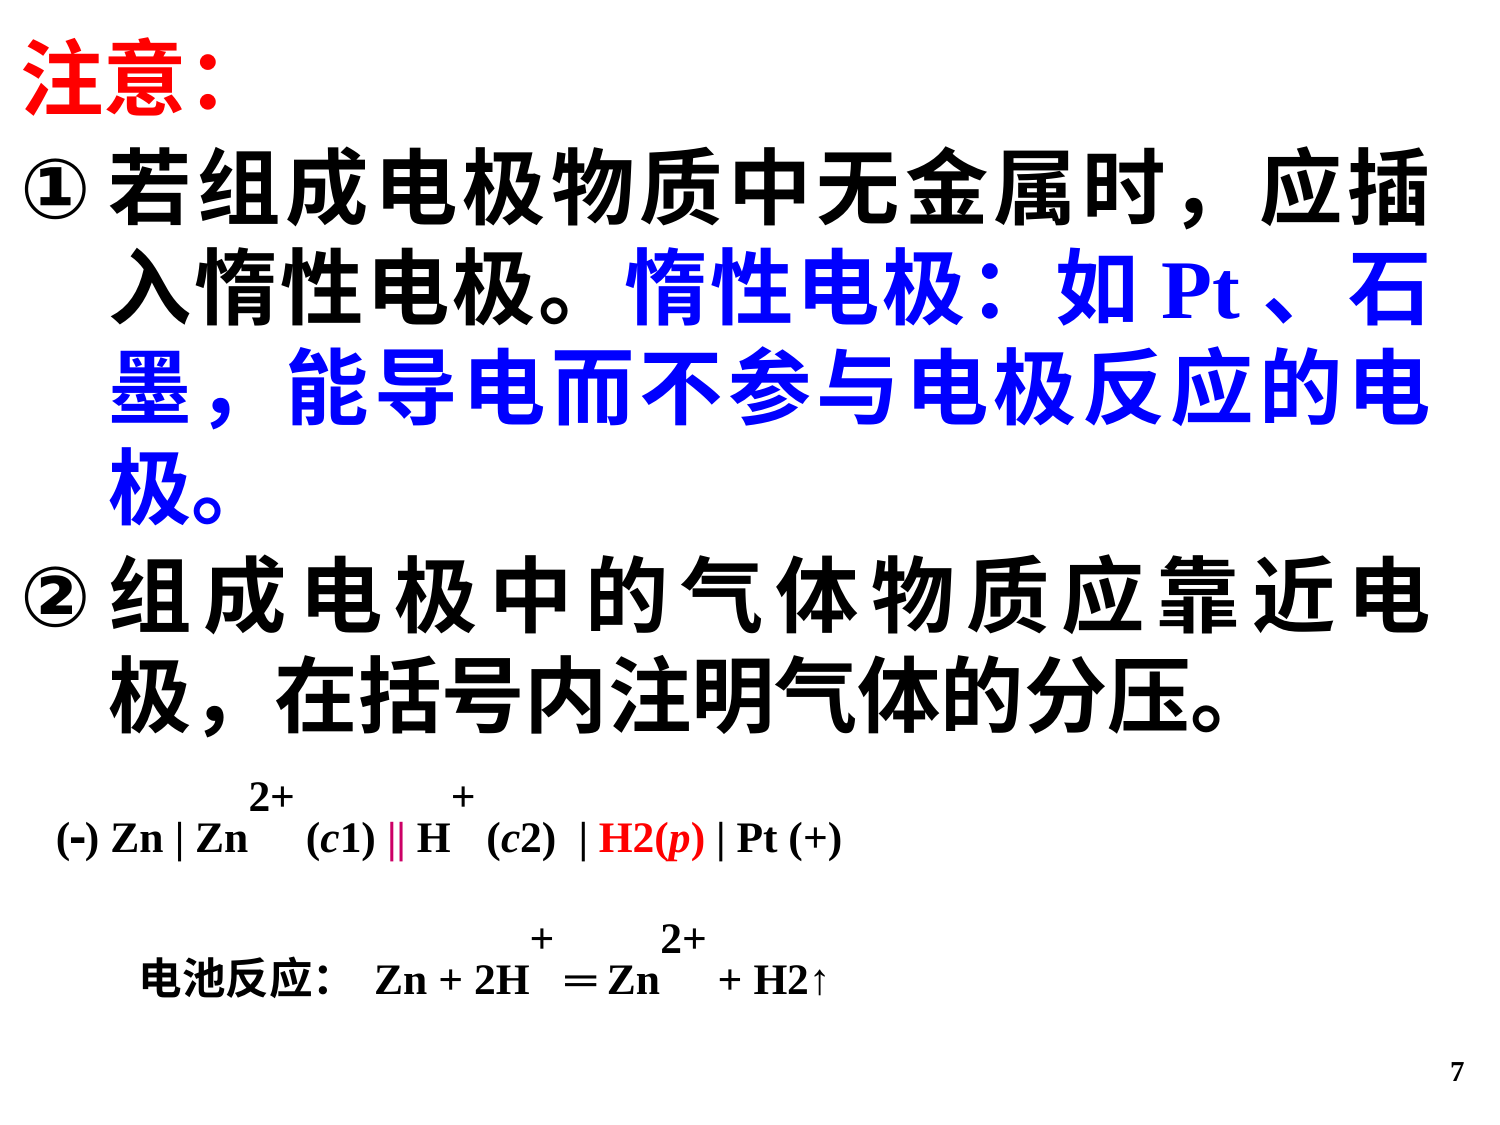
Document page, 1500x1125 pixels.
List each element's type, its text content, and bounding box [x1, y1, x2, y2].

list 注意： 若组成电极物质中无金属时，应插入惰性电极。惰性电极：如Pt、石墨，能导电而不参与电极反应的电极。 组成电极中的气体物质应靠近电极，在括号内注明气体的分压。 [5, 19, 1447, 775]
text_box 电池反应：Zn + 2H+ ═ Zn2+ + H2↑ [123, 893, 1424, 1011]
text_box () Zn | Zn2+ (c1) ||‭ H+ (c2) | H2(p) | Pt (+) [41, 751, 1459, 869]
